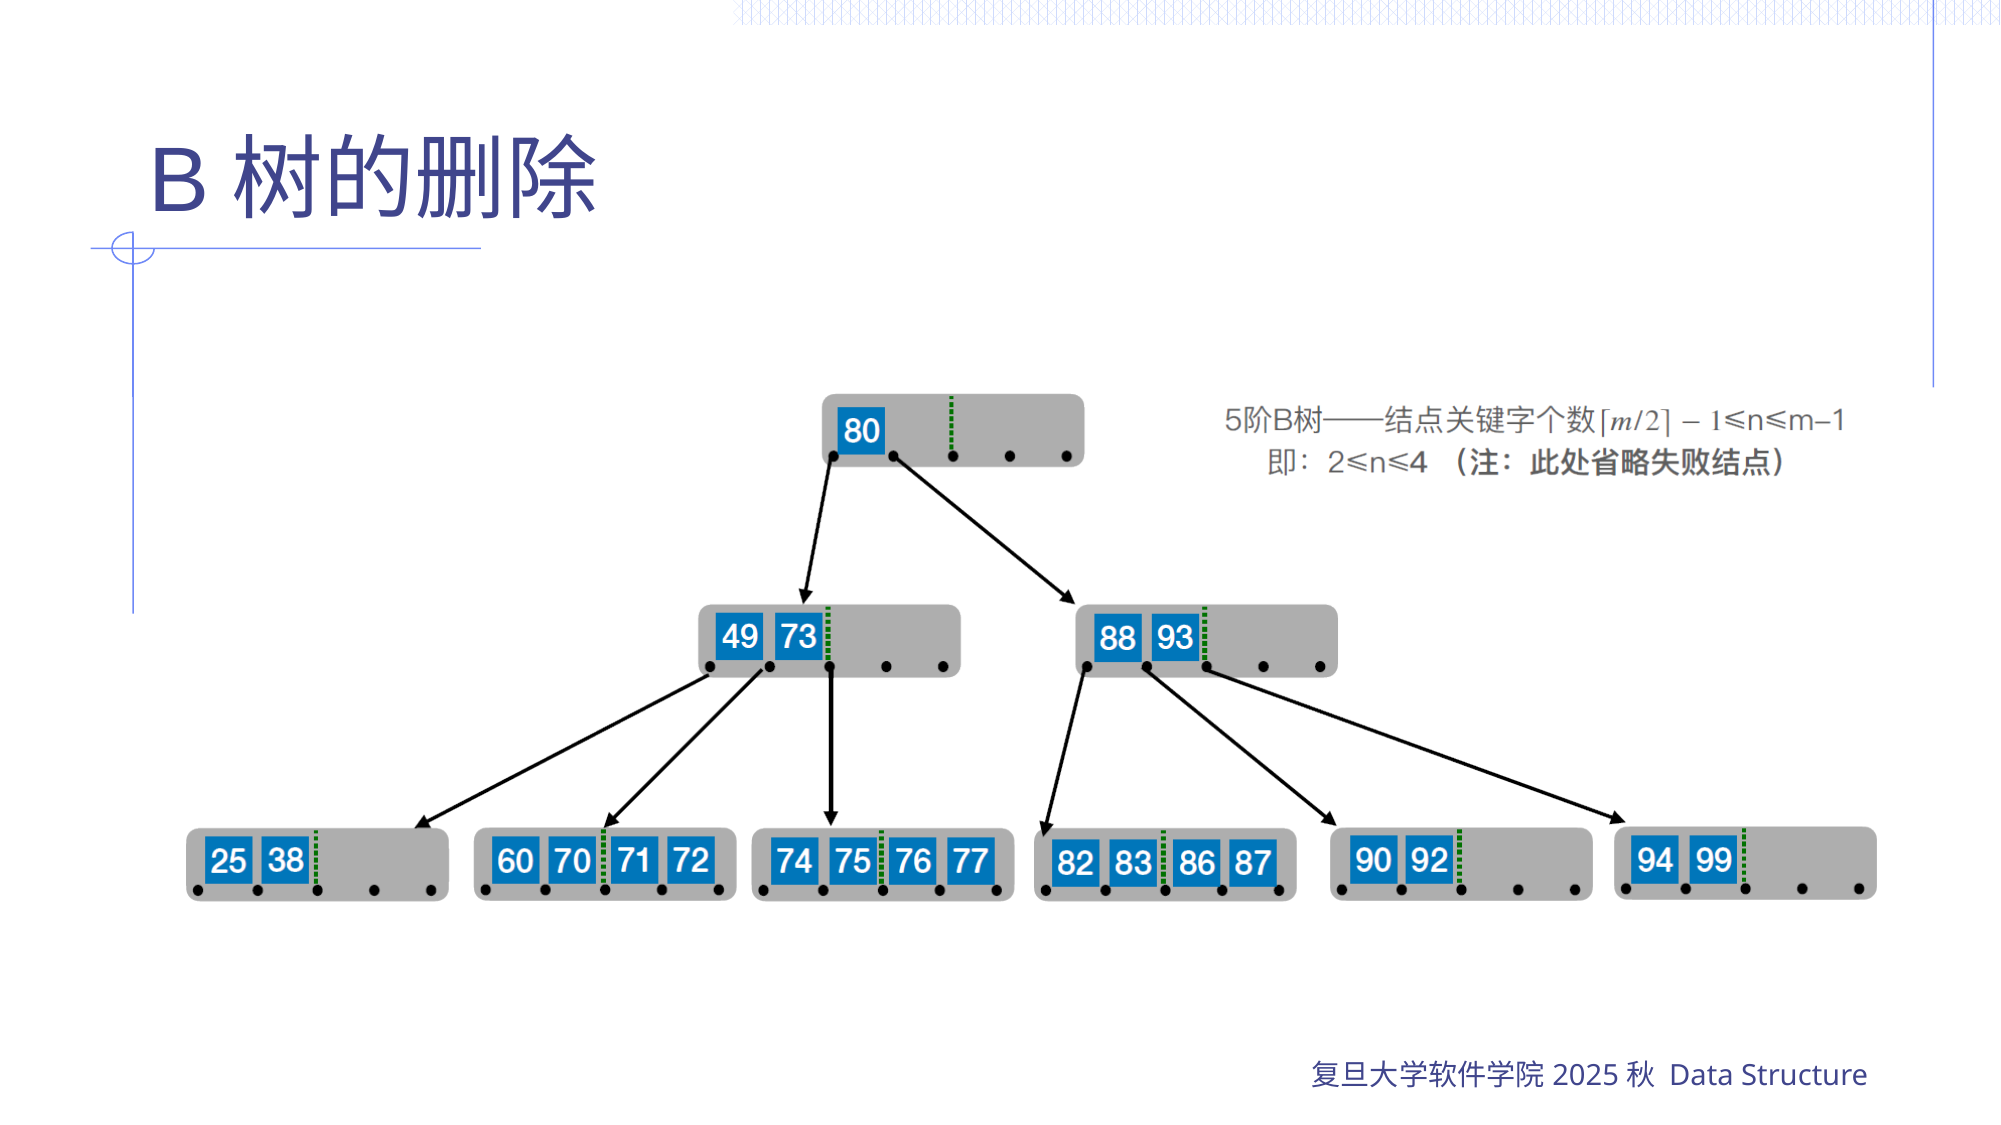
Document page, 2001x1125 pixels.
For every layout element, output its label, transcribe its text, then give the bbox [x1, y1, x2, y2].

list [183, 384, 1884, 916]
title B树的删除 [133, 50, 1834, 238]
